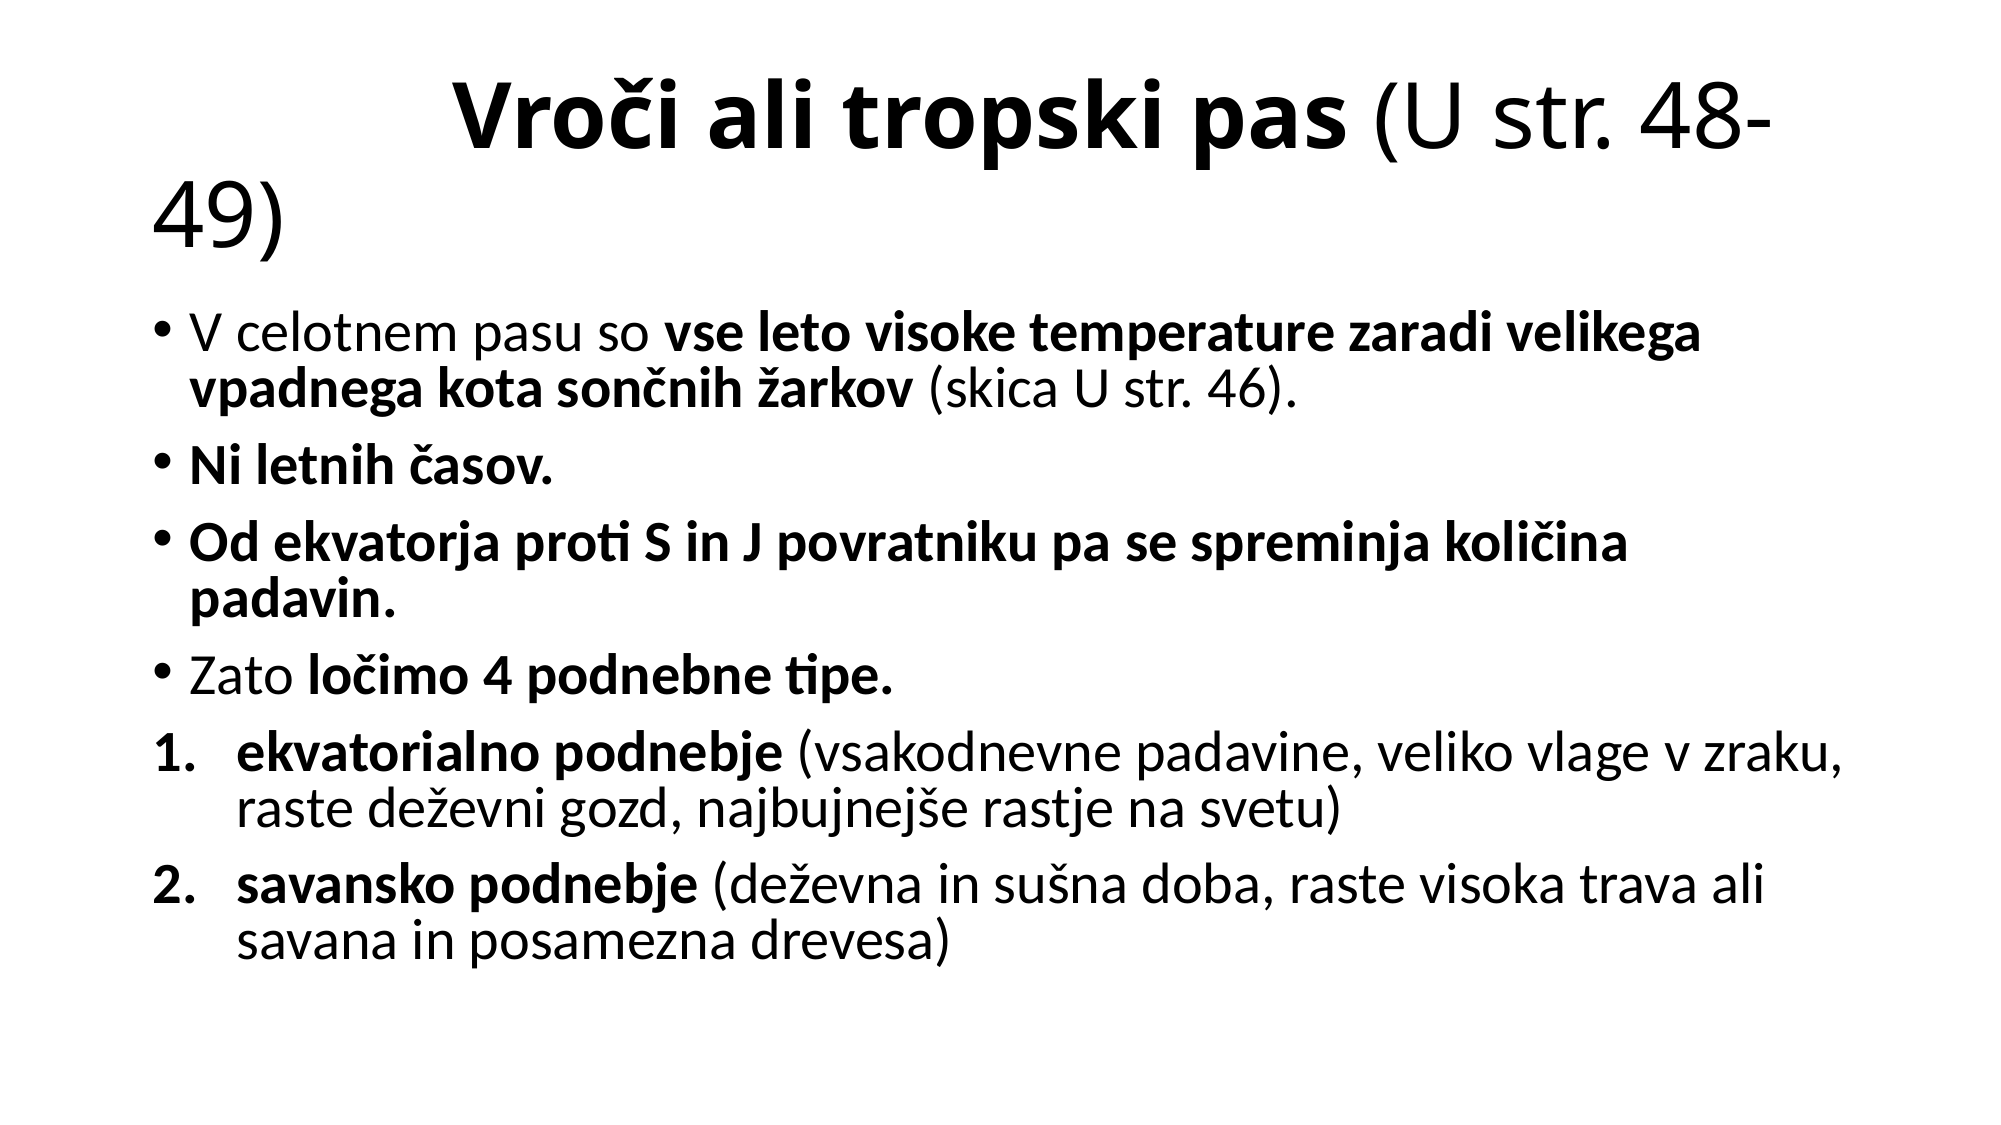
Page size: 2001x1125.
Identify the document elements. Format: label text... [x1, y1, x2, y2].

title Vroči ali tropski pas (U str. 48-49) [137, 59, 1863, 278]
list V celotnem pasu so vse leto visoke temperature zaradi velikega vpadnega kota sončnih žarkov (skica U str. 46). Ni letnih časov. Od ekvatorja proti S in J povratniku pa se spreminja količina padavin. Zato ločimo 4 podnebne tipe. ekvatorialno podnebje (vsakodnevne padavine, veliko vlage v zraku, raste deževni gozd, najbujnejše rastje na svetu) savansko podnebje (deževna in sušna doba, raste visoka trava ali savana in posamezna drevesa) [137, 299, 1863, 1014]
